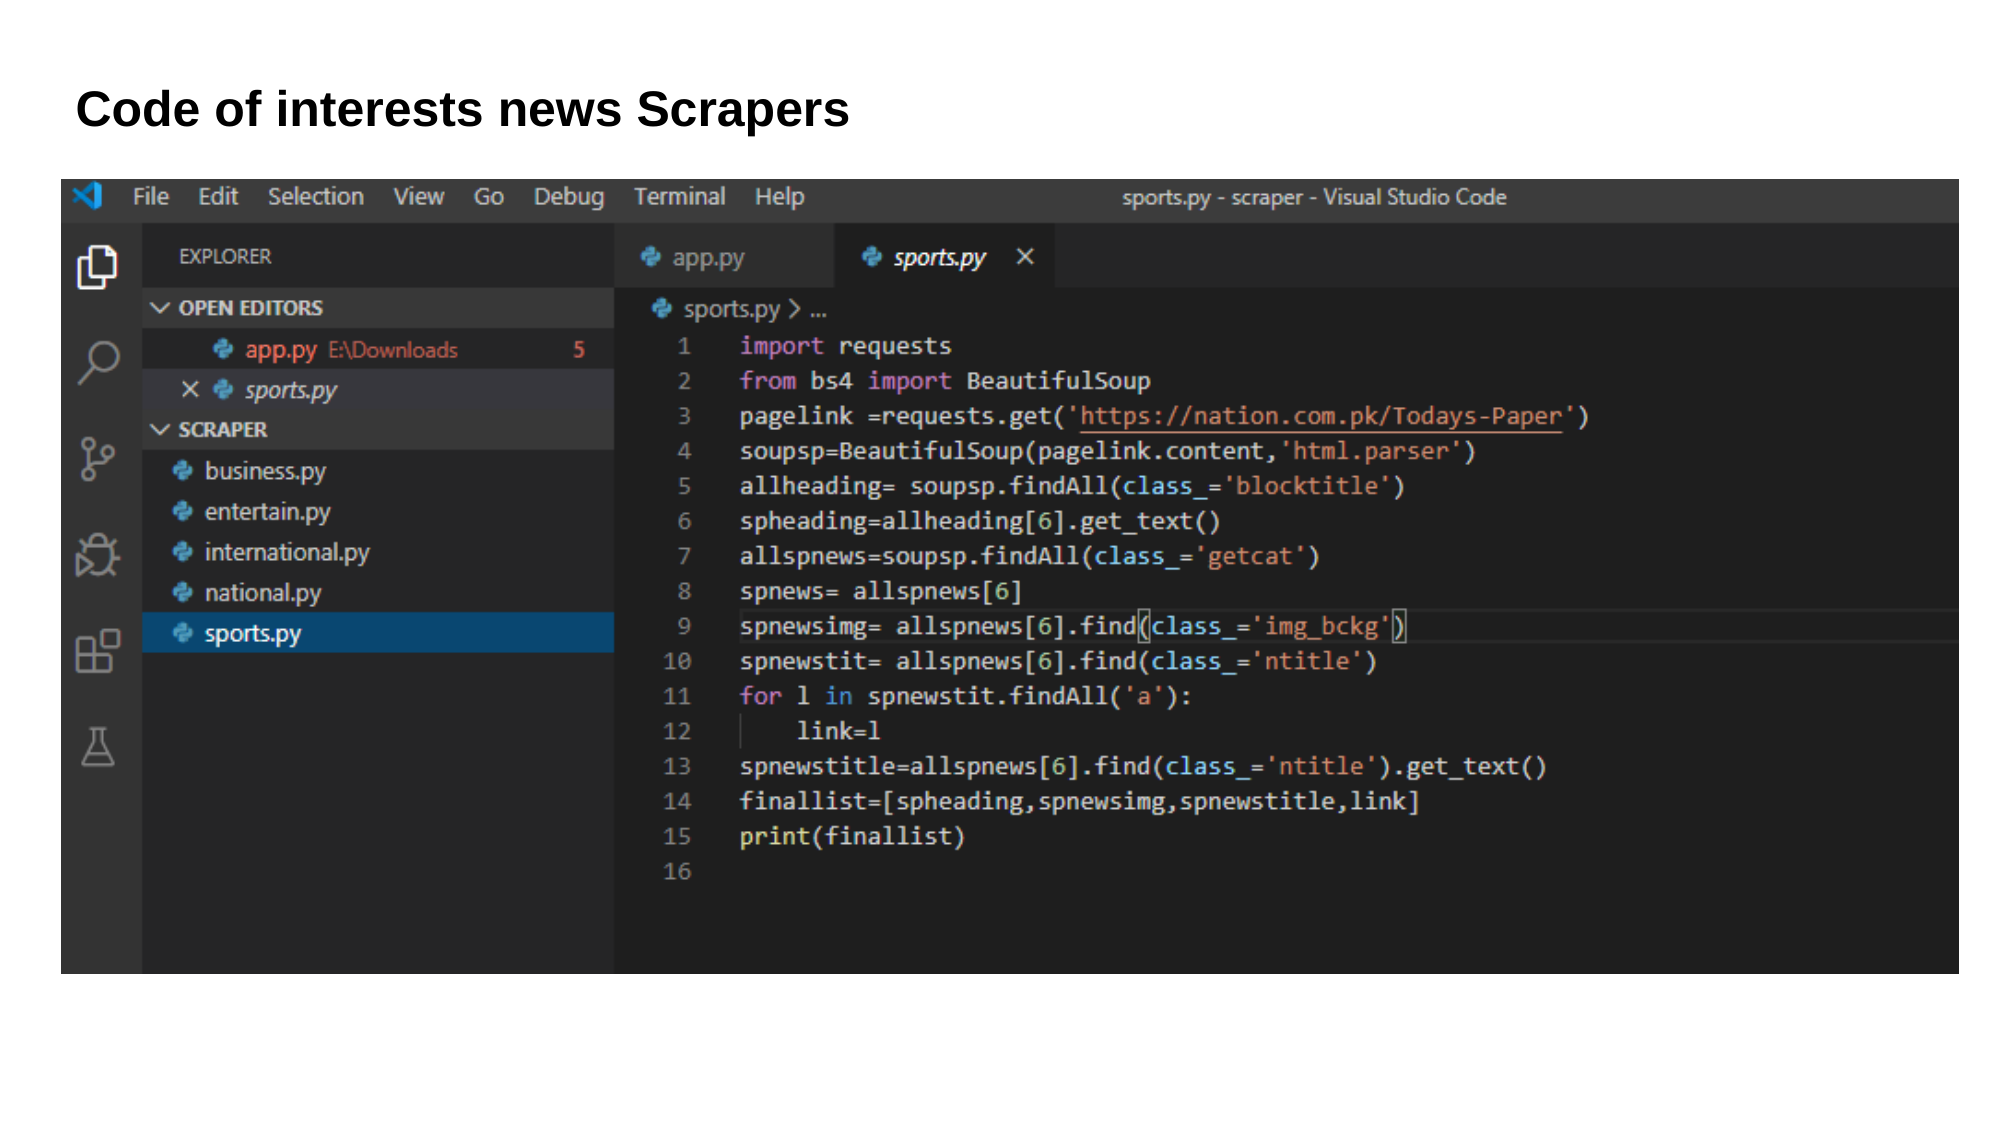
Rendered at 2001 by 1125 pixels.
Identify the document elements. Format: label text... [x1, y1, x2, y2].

text_box Code of interests news Scrapers [60, 68, 1266, 144]
picture [60, 179, 1959, 974]
